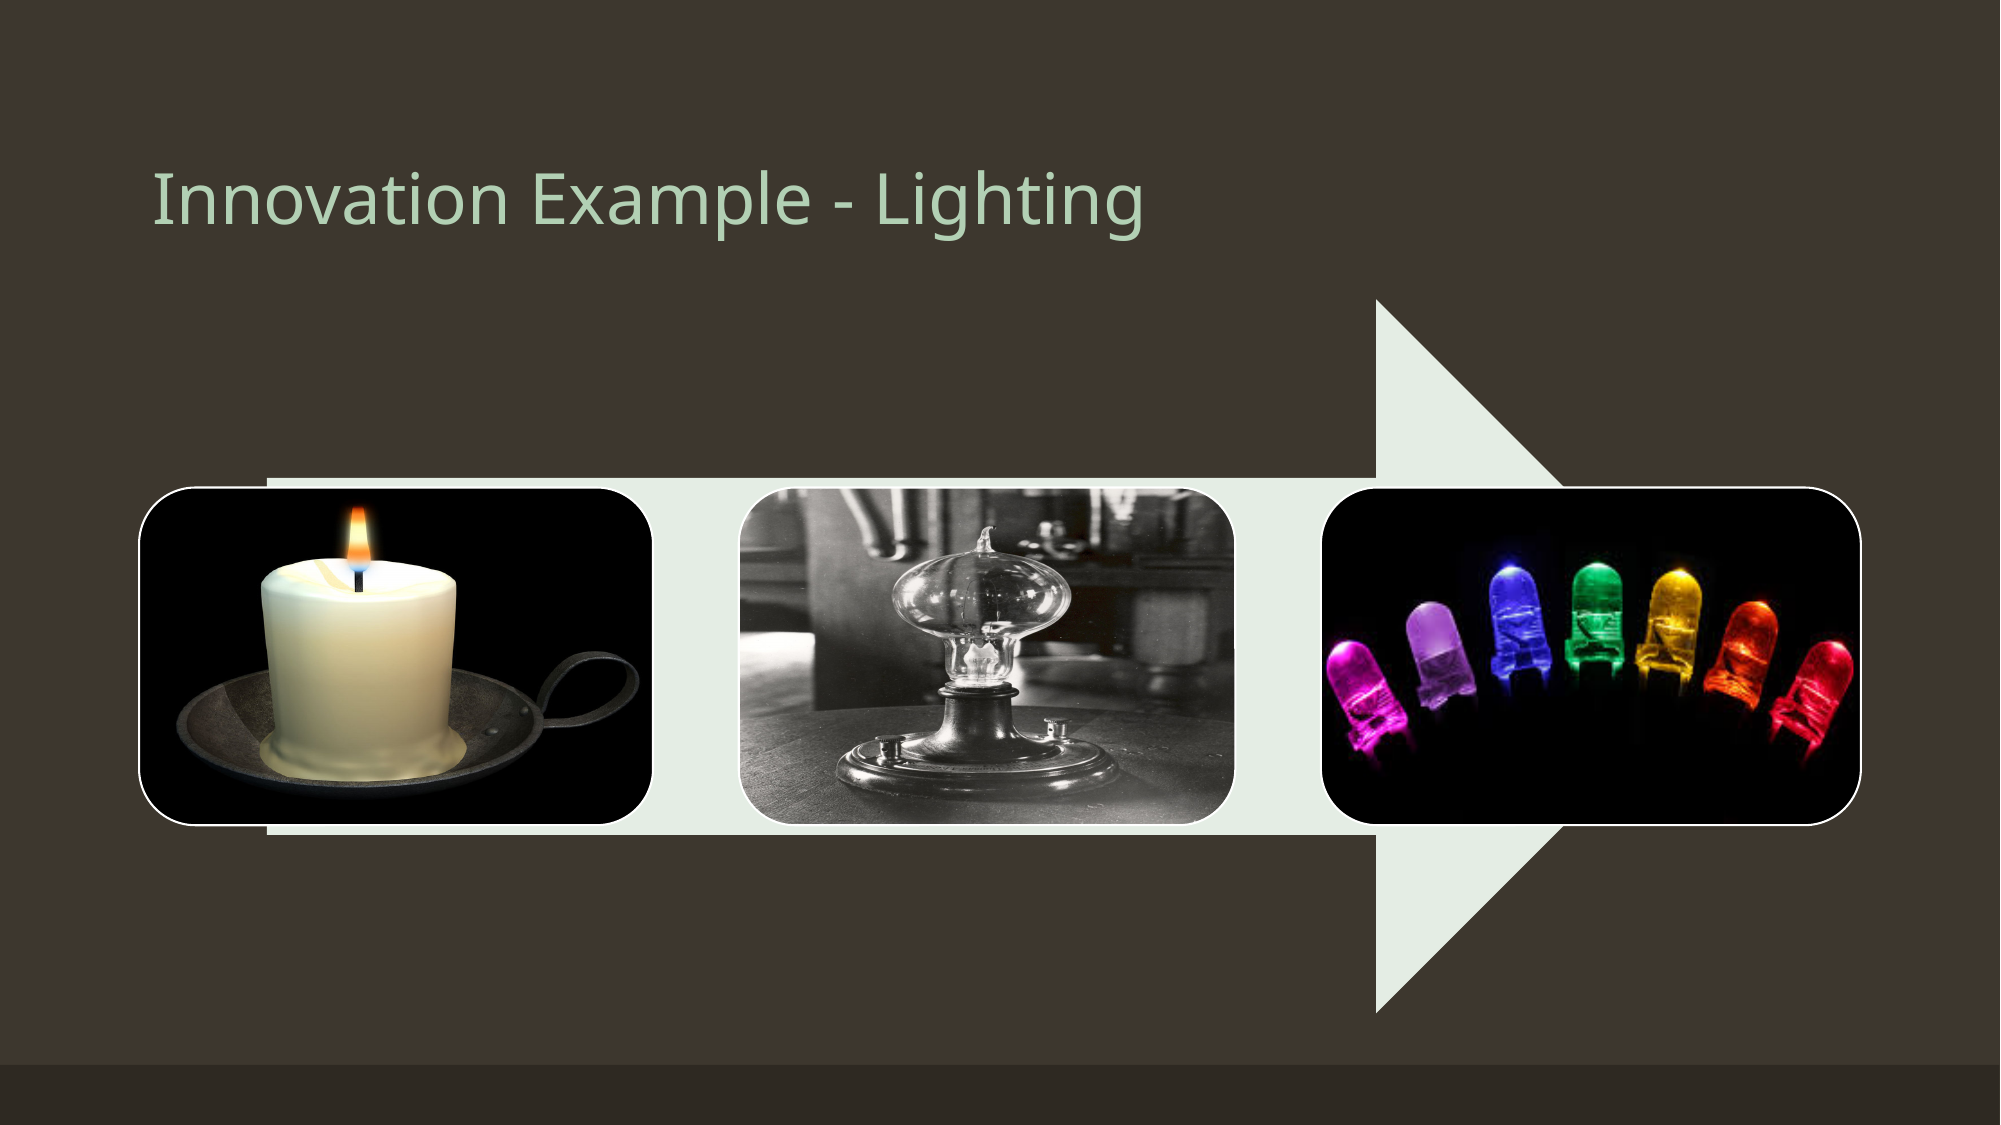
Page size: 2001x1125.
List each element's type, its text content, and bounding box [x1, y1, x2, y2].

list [137, 299, 1863, 1014]
title Innovation Example - Lighting [137, 59, 1863, 248]
